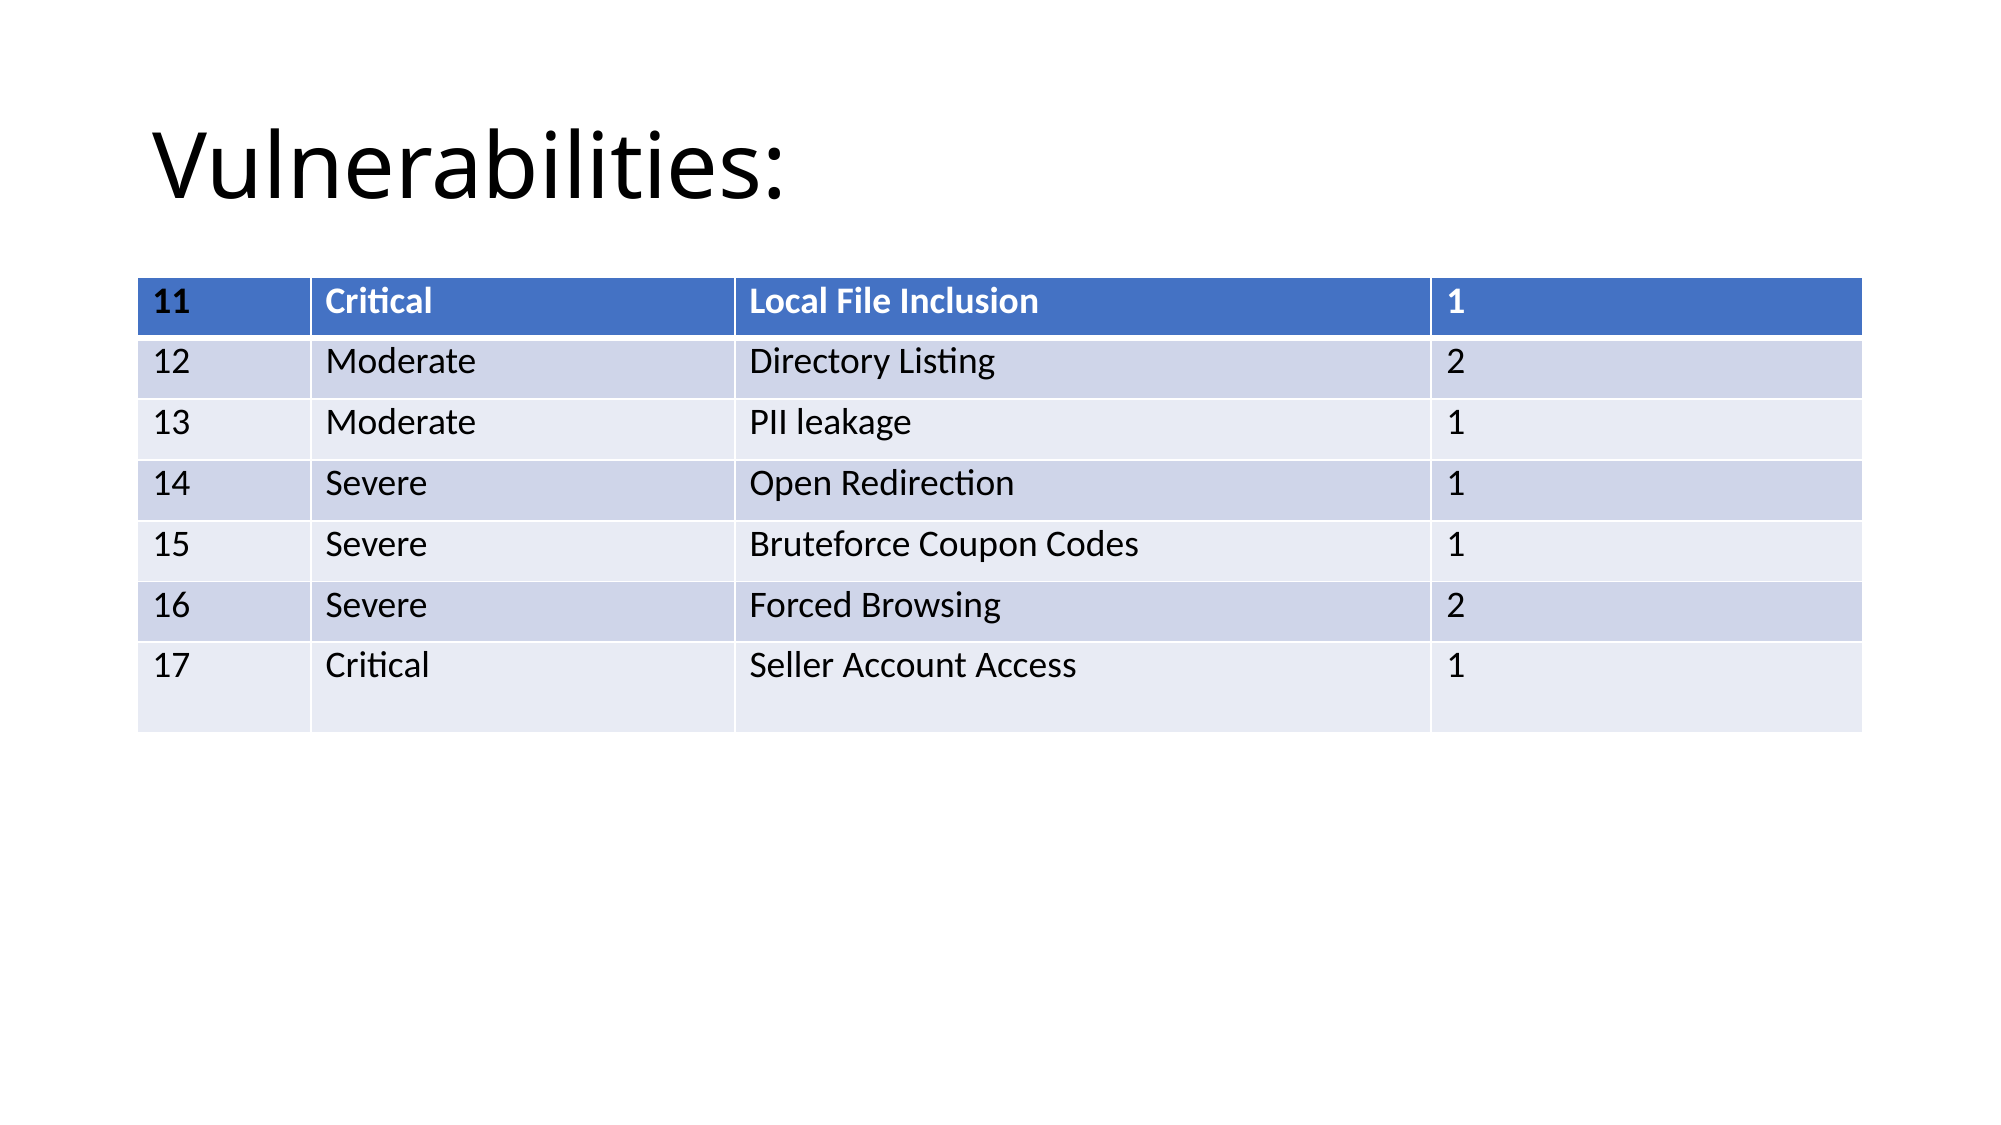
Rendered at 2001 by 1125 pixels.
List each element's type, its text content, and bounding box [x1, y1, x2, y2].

table_cell 1 [1432, 461, 1862, 520]
table_cell Directory Listing [736, 341, 1430, 398]
title Vulnerabilities: [137, 59, 1863, 276]
table_cell 2 [1432, 582, 1862, 641]
table_cell Bruteforce Coupon Codes [736, 522, 1430, 581]
table_header Critical [312, 278, 734, 335]
table_cell Severe [312, 582, 734, 641]
table_cell 14 [138, 461, 310, 520]
table_cell 12 [138, 341, 310, 398]
table_cell 16 [138, 582, 310, 641]
table_cell 1 [1432, 643, 1862, 732]
table_cell Seller Account Access [736, 643, 1430, 732]
table_cell Forced Browsing [736, 582, 1430, 641]
table_cell Critical [312, 643, 734, 732]
table_header 11 [138, 278, 310, 335]
table_cell 2 [1432, 341, 1862, 398]
table_cell Moderate [312, 341, 734, 398]
table_cell PII leakage [736, 400, 1430, 459]
table_cell 1 [1432, 522, 1862, 581]
table_cell Severe [312, 461, 734, 520]
table_cell Severe [312, 522, 734, 581]
table_cell Moderate [312, 400, 734, 459]
table_header Local File Inclusion [736, 278, 1430, 335]
table_header 1 [1432, 278, 1862, 335]
table_cell 15 [138, 522, 310, 581]
table_cell 1 [1432, 400, 1862, 459]
table_cell 13 [138, 400, 310, 459]
table_cell 17 [138, 643, 310, 732]
table_cell Open Redirection [736, 461, 1430, 520]
